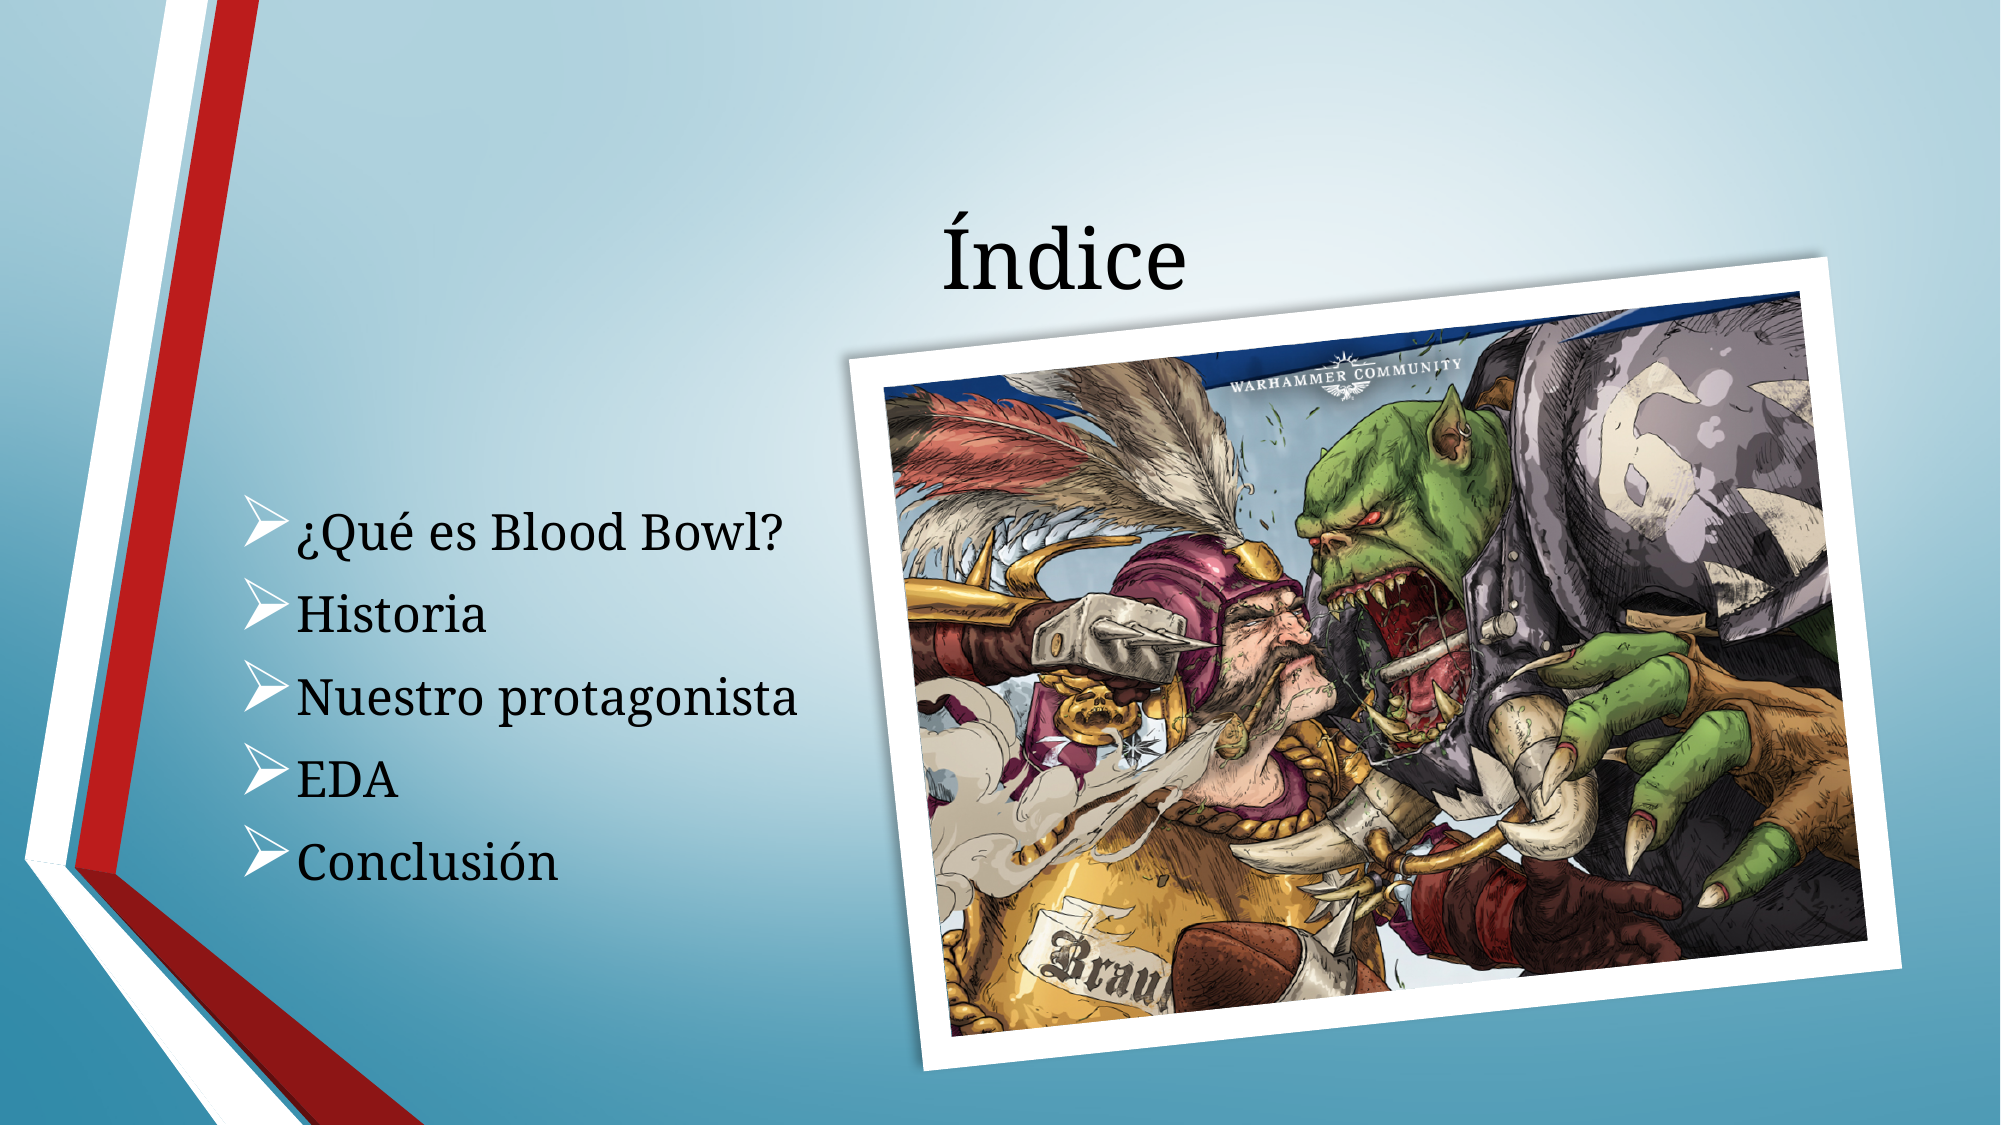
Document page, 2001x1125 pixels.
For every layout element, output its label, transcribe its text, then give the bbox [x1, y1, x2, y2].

list ¿Qué es Blood Bowl? Historia Nuestro protagonista EDA Conclusión [223, 332, 995, 1058]
picture [885, 292, 1867, 1036]
title Índice [243, 112, 1887, 400]
